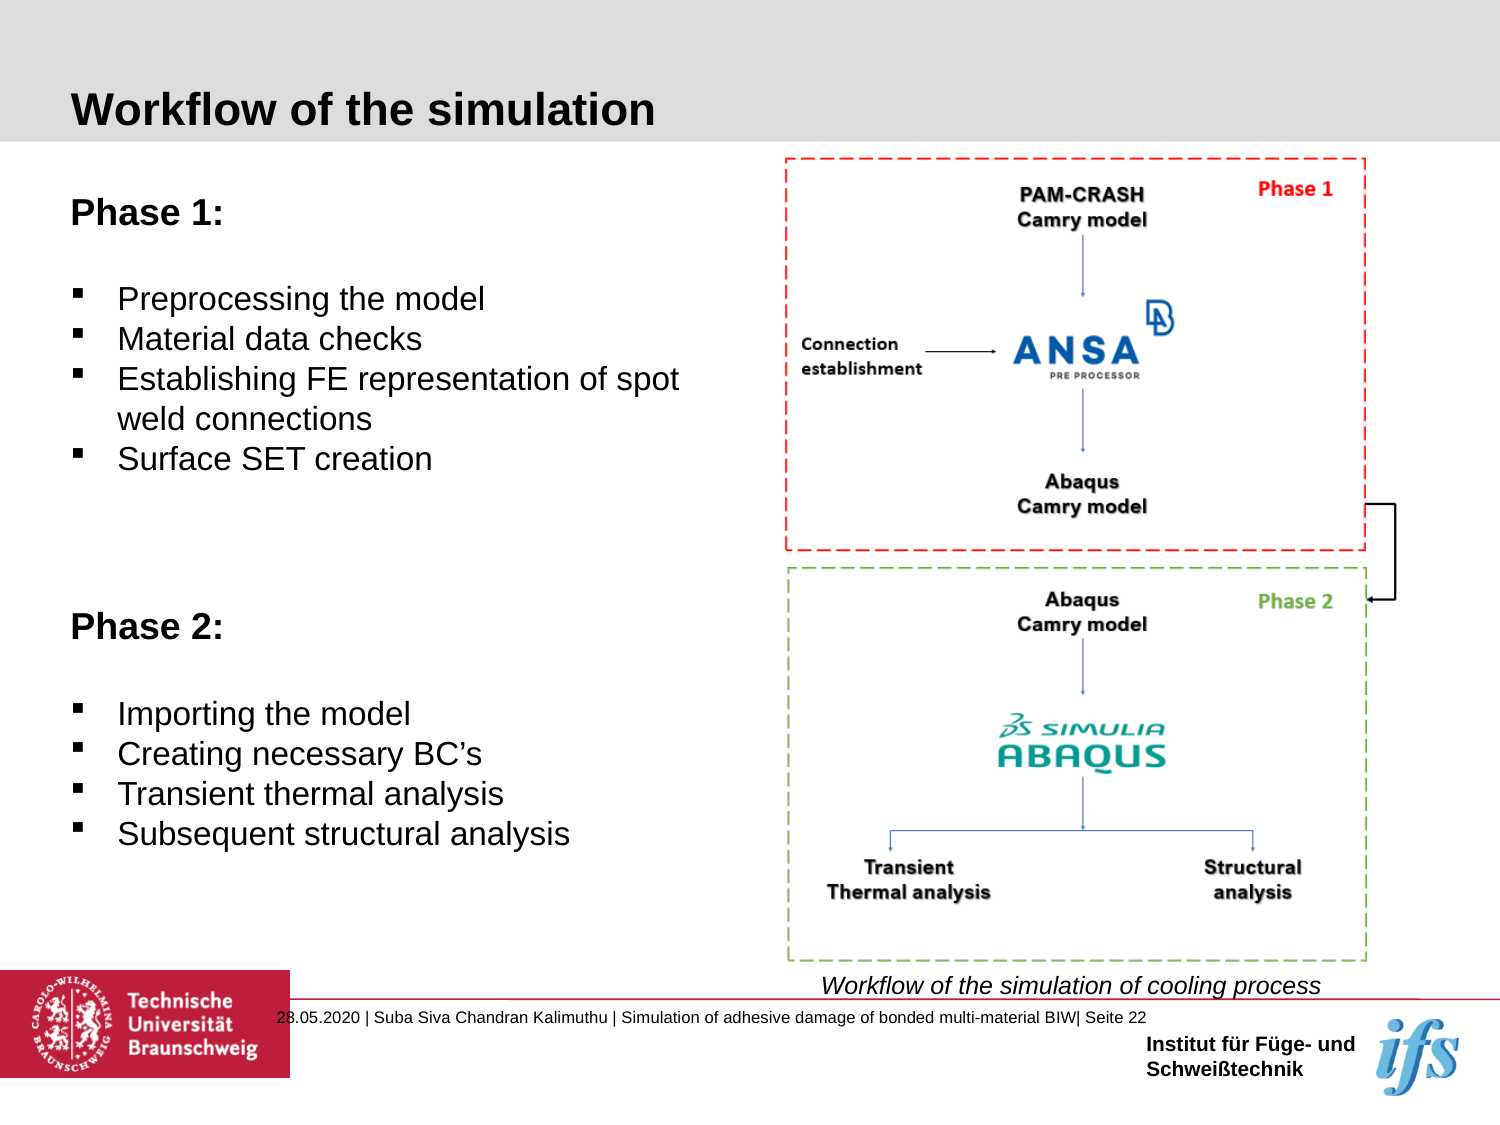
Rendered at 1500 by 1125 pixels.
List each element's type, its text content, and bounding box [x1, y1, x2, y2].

title Workflow of the simulation [70, 17, 1445, 135]
text_box Phase 2: Importing the model Creating necessary BC’s Transient thermal analysis Subsequent structural analysis [55, 594, 735, 860]
picture [0, 970, 290, 1078]
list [764, 150, 1402, 975]
text_box Phase 1: Preprocessing the model Material data checks Establishing FE representation of spot weld connections Surface SET creation [55, 180, 735, 485]
picture [1376, 1019, 1459, 1096]
text_box Workflow of the simulation of cooling process [497, 962, 1500, 1008]
